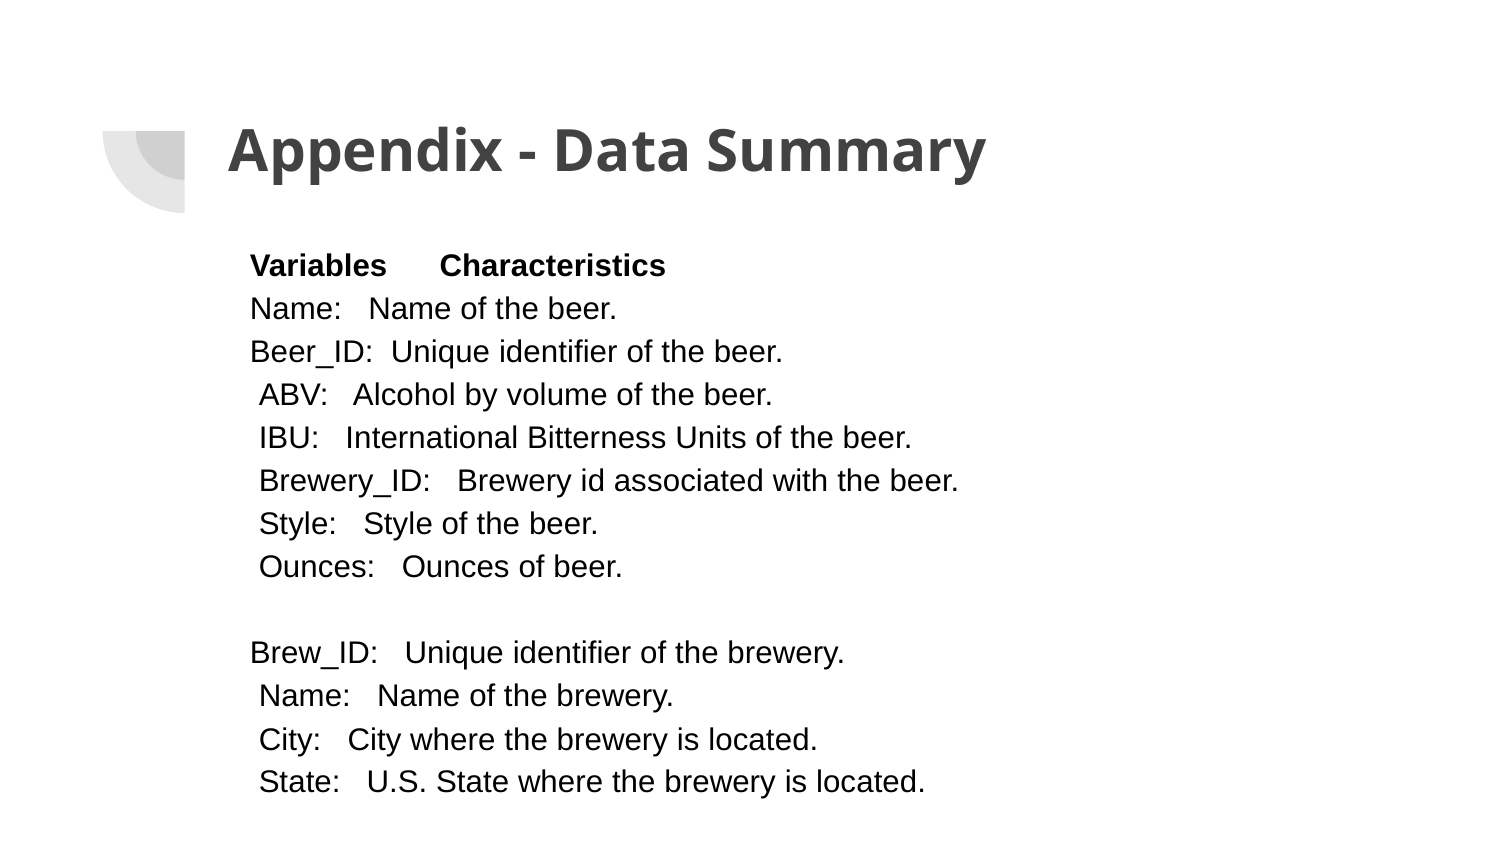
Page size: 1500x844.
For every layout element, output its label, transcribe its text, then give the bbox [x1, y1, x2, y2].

list Variables Characteristics Name: Name of the beer. Beer_ID: Unique identifier of the beer. ABV: Alcohol by volume of the beer. IBU: International Bitterness Units of the beer. Brewery_ID: Brewery id associated with the beer. Style: Style of the beer. Ounces: Ounces of beer. Brew_ID: Unique identifier of the brewery. Name: Name of the brewery. City: City where the brewery is located. State: U.S. State where the brewery is located. [235, 224, 1500, 819]
title Appendix - Data Summary [213, 98, 1368, 263]
